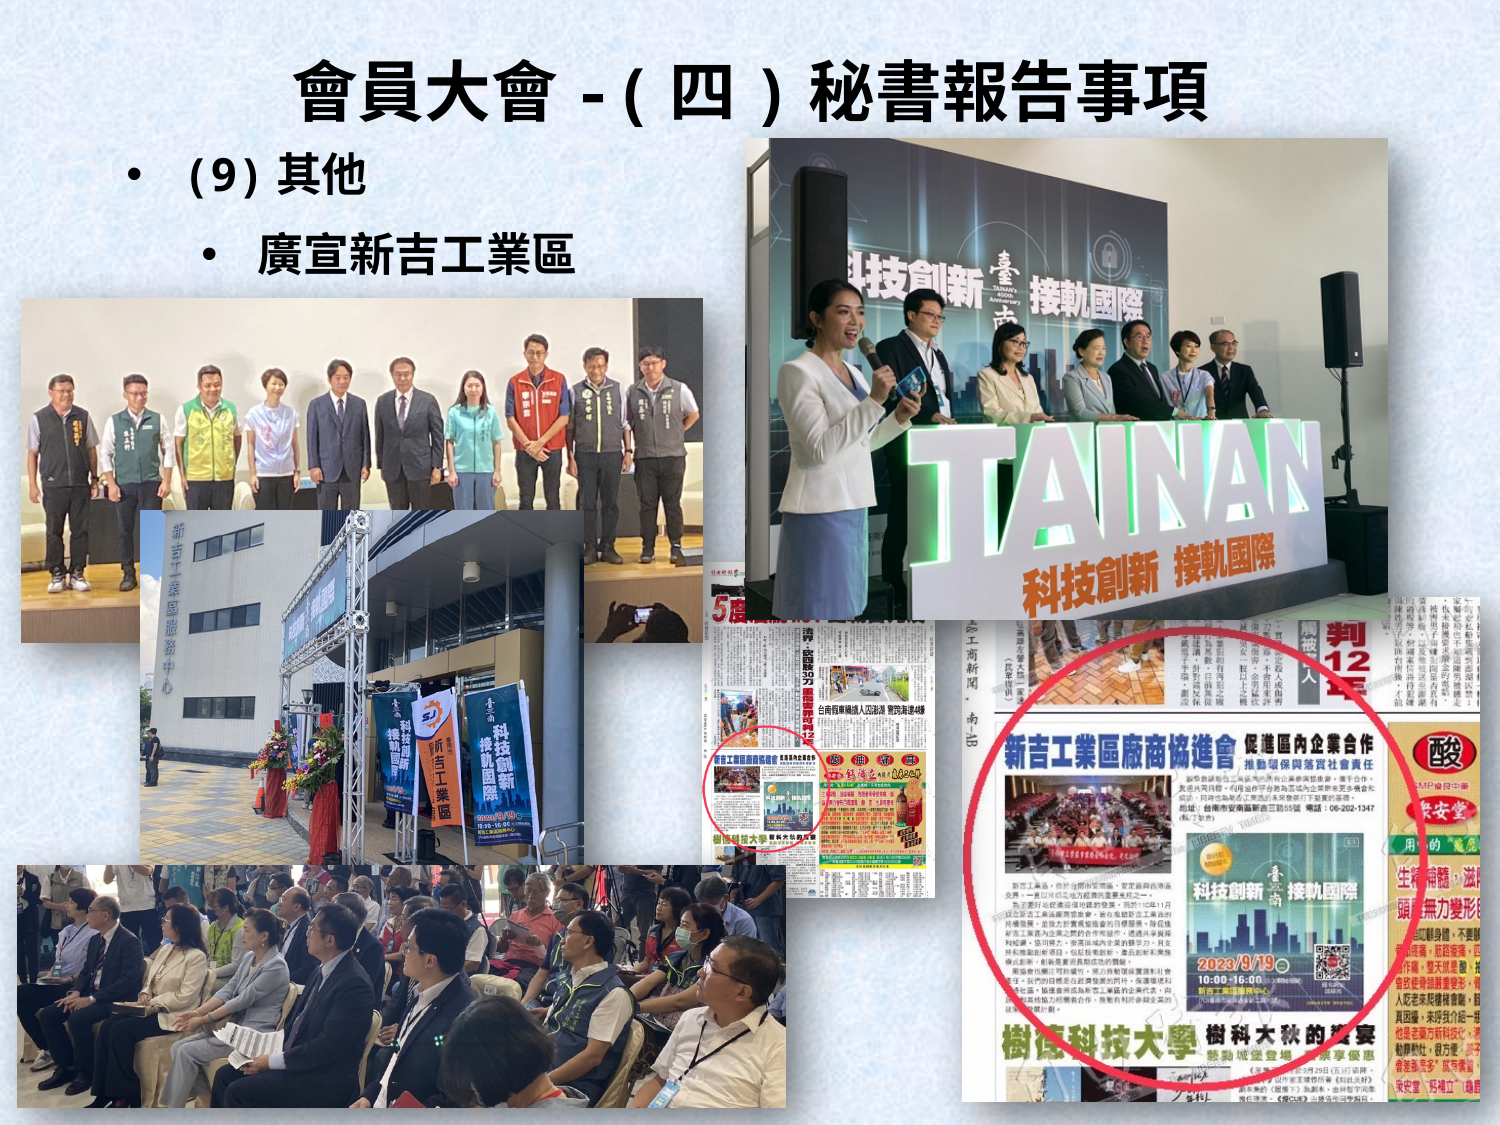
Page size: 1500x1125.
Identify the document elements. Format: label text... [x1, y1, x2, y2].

picture [0, 0, 1500, 1125]
text_box 會員大會-(四)秘書報告事項 [41, 42, 1459, 138]
text_box (9)其他 廣宣新吉工業區 [111, 138, 739, 285]
